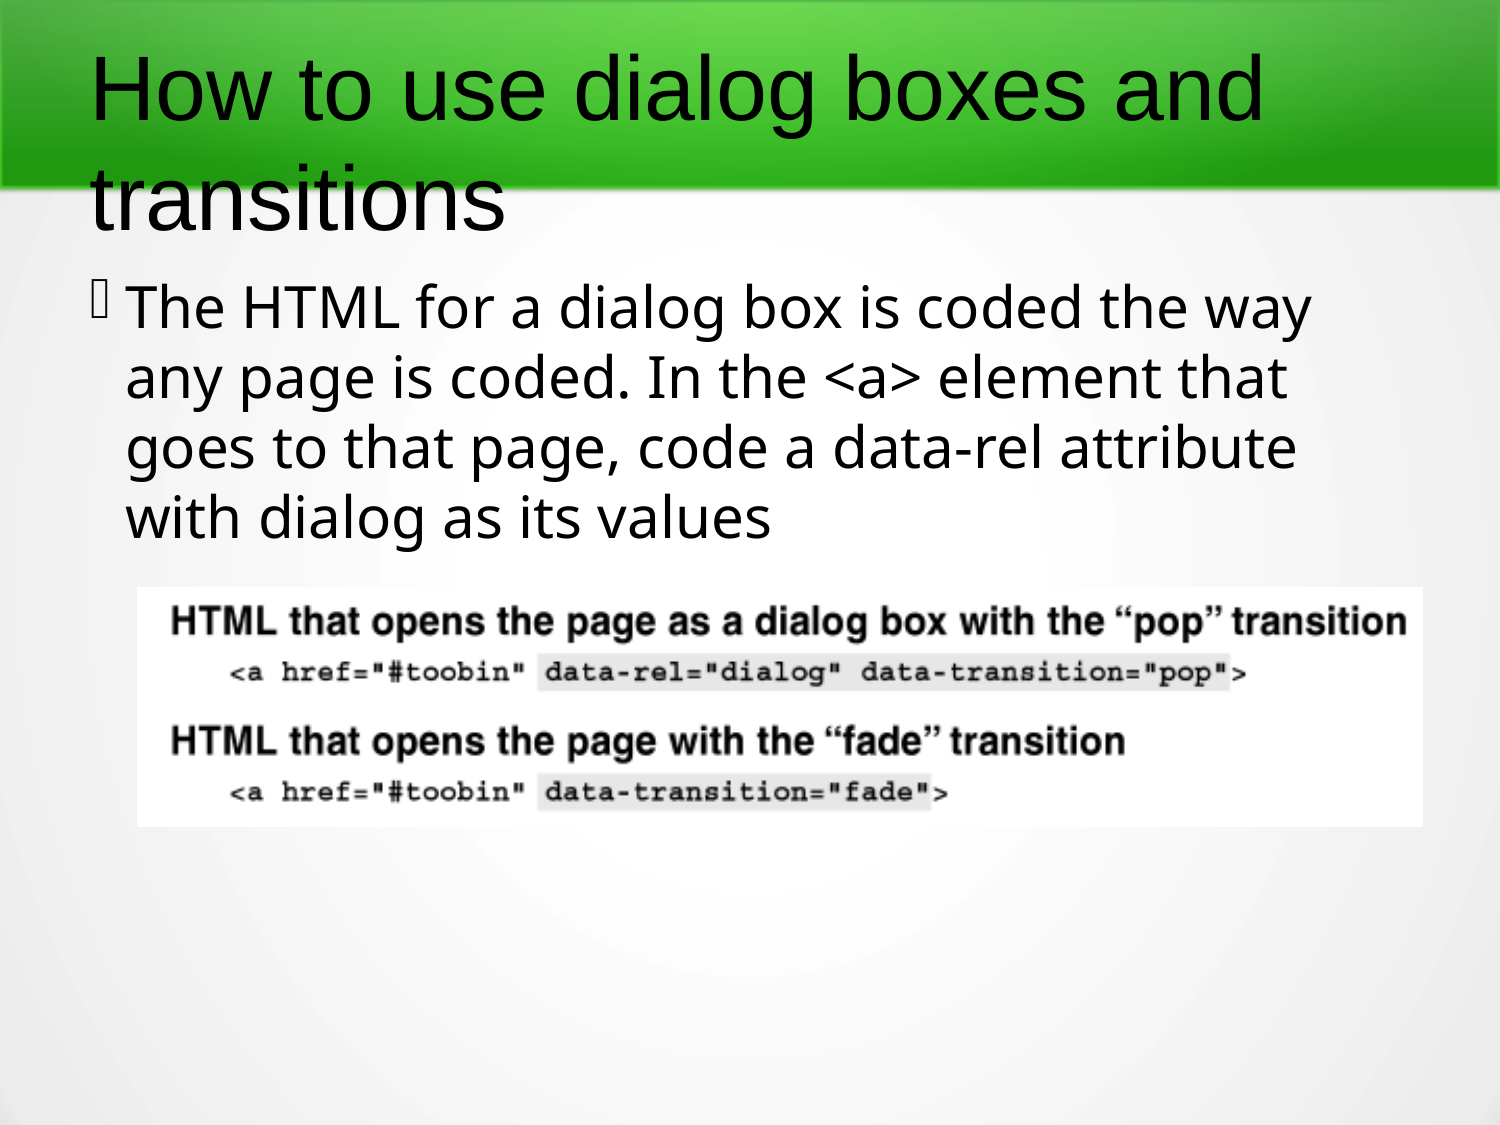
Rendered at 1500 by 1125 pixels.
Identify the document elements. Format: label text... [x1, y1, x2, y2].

text_box How to use dialog boxes and transitions [75, 45, 1425, 233]
text_box The HTML for a dialog box is coded the way any page is coded. In the <a> element that goes to that page, code a data-rel attribute with dialog as its values [75, 262, 1425, 1005]
picture [0, 0, 1500, 1125]
